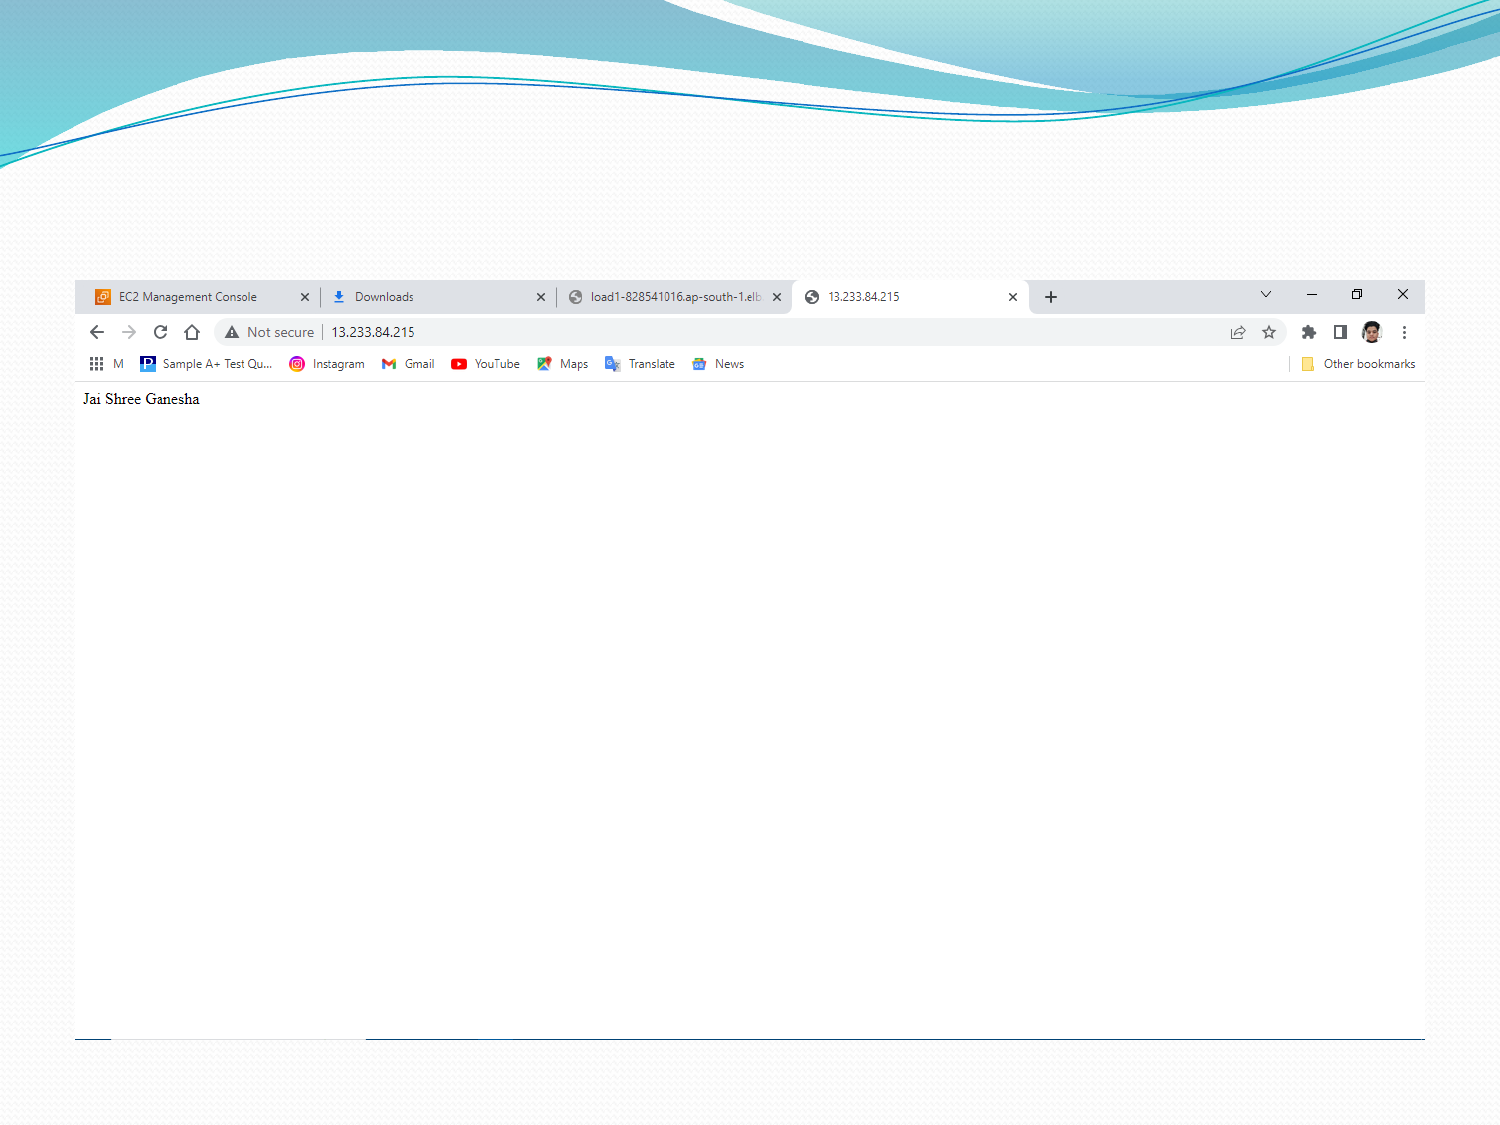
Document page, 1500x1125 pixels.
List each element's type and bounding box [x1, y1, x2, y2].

picture [74, 280, 1426, 1040]
